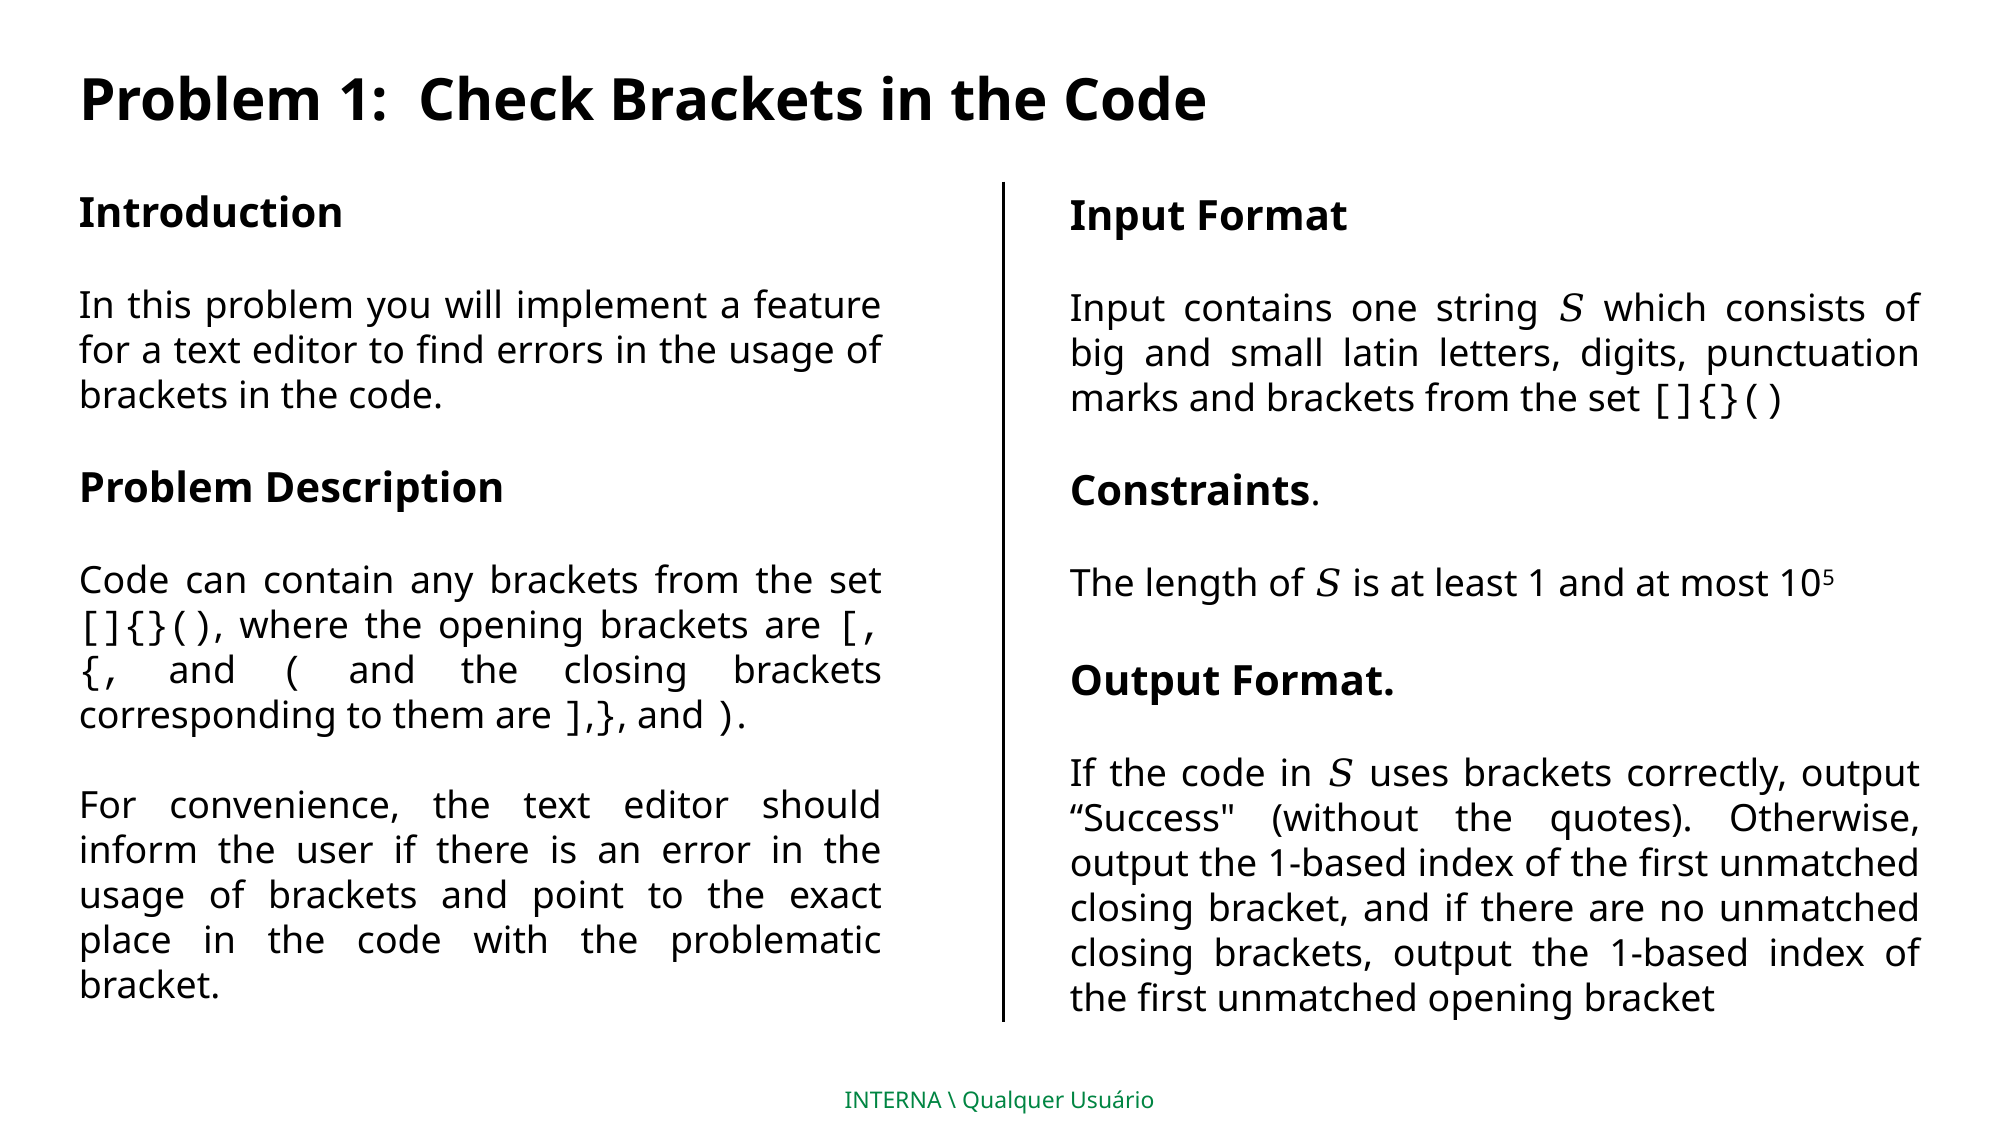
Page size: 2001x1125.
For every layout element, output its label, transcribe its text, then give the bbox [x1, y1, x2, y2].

title Problem 1: Check Brackets in the Code [64, 41, 1936, 162]
text_box Input Format Input contains one string 𝑆 which consists of big and small latin letters, digits, punctuation marks and brackets from the set []{}() Constraints. The length of 𝑆 is at least 1 and at most 105 Output Format. If the code in 𝑆 uses brackets correctly, output “Success" (without the quotes). Otherwise, output the 1-based index of the first unmatched closing bracket, and if there are no unmatched closing brackets, output the 1-based index of the first unmatched opening bracket [1055, 181, 1936, 1027]
text_box Introduction In this problem you will implement a feature for a text editor to find errors in the usage of brackets in the code. Problem Description Code can contain any brackets from the set []{}(), where the opening brackets are [,{, and ( and the closing brackets corresponding to them are ],}, and ). For convenience, the text editor should inform the user if there is an error in the usage of brackets and point to the exact place in the code with the problematic bracket. [64, 178, 898, 1059]
